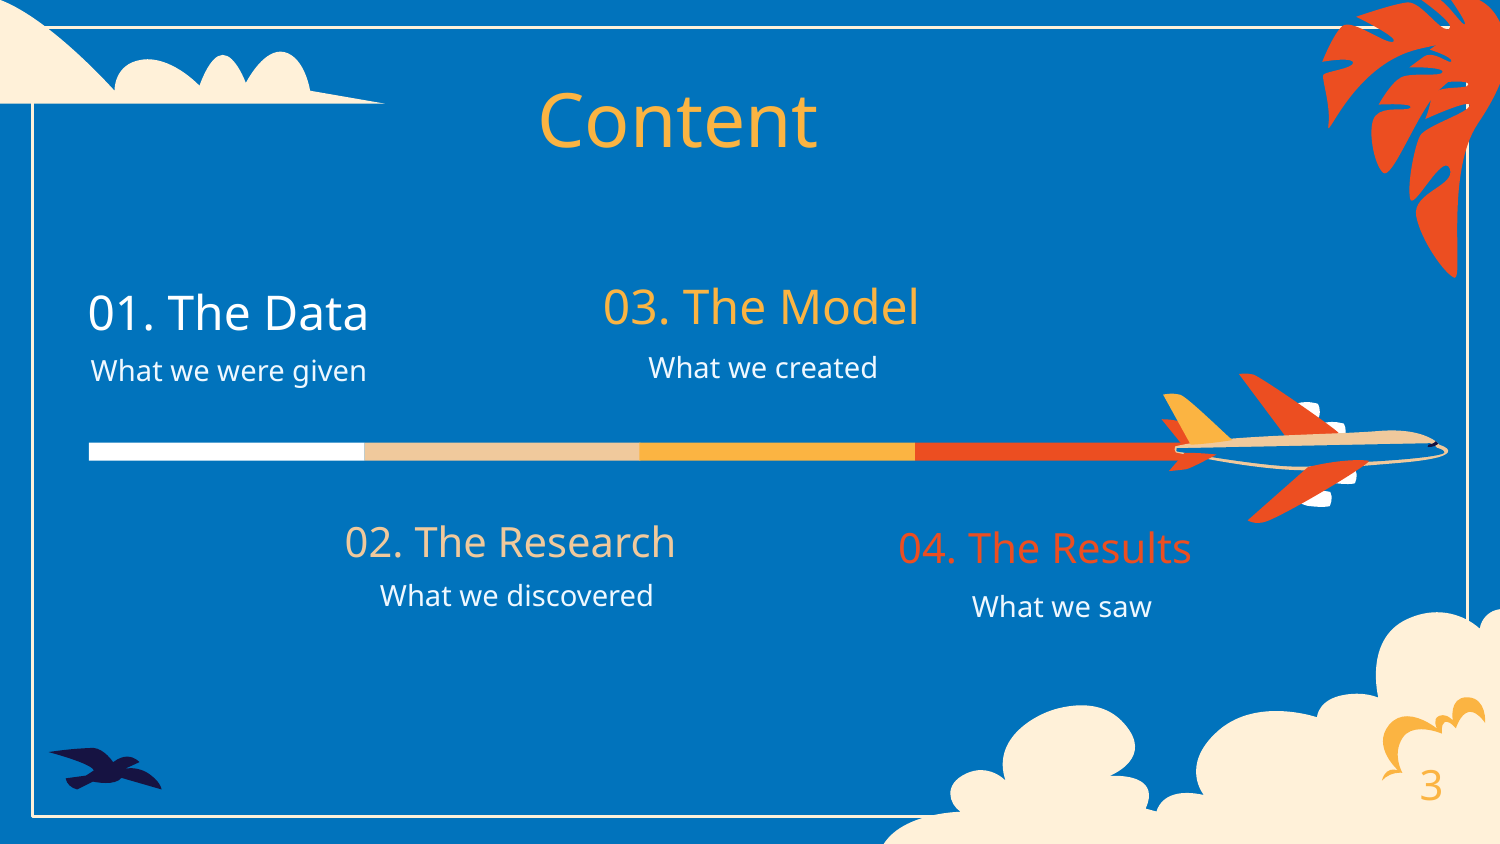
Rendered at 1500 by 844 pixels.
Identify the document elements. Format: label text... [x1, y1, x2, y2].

text_box 3 [1404, 751, 1463, 817]
text_box 04. The Results [837, 511, 1253, 582]
text_box [88, 442, 364, 461]
text_box 01. The Data [63, 280, 394, 343]
text_box What we were given [75, 343, 383, 410]
text_box [639, 442, 915, 461]
text_box What we created [602, 341, 933, 412]
text_box What we discovered [345, 576, 689, 639]
text_box 03. The Model [571, 270, 952, 341]
text_box [915, 442, 1145, 461]
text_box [1150, 388, 1449, 533]
text_box What we saw [897, 582, 1227, 650]
text_box [364, 442, 639, 461]
text_box 02. The Research [281, 505, 740, 576]
text_box Content [513, 82, 844, 152]
